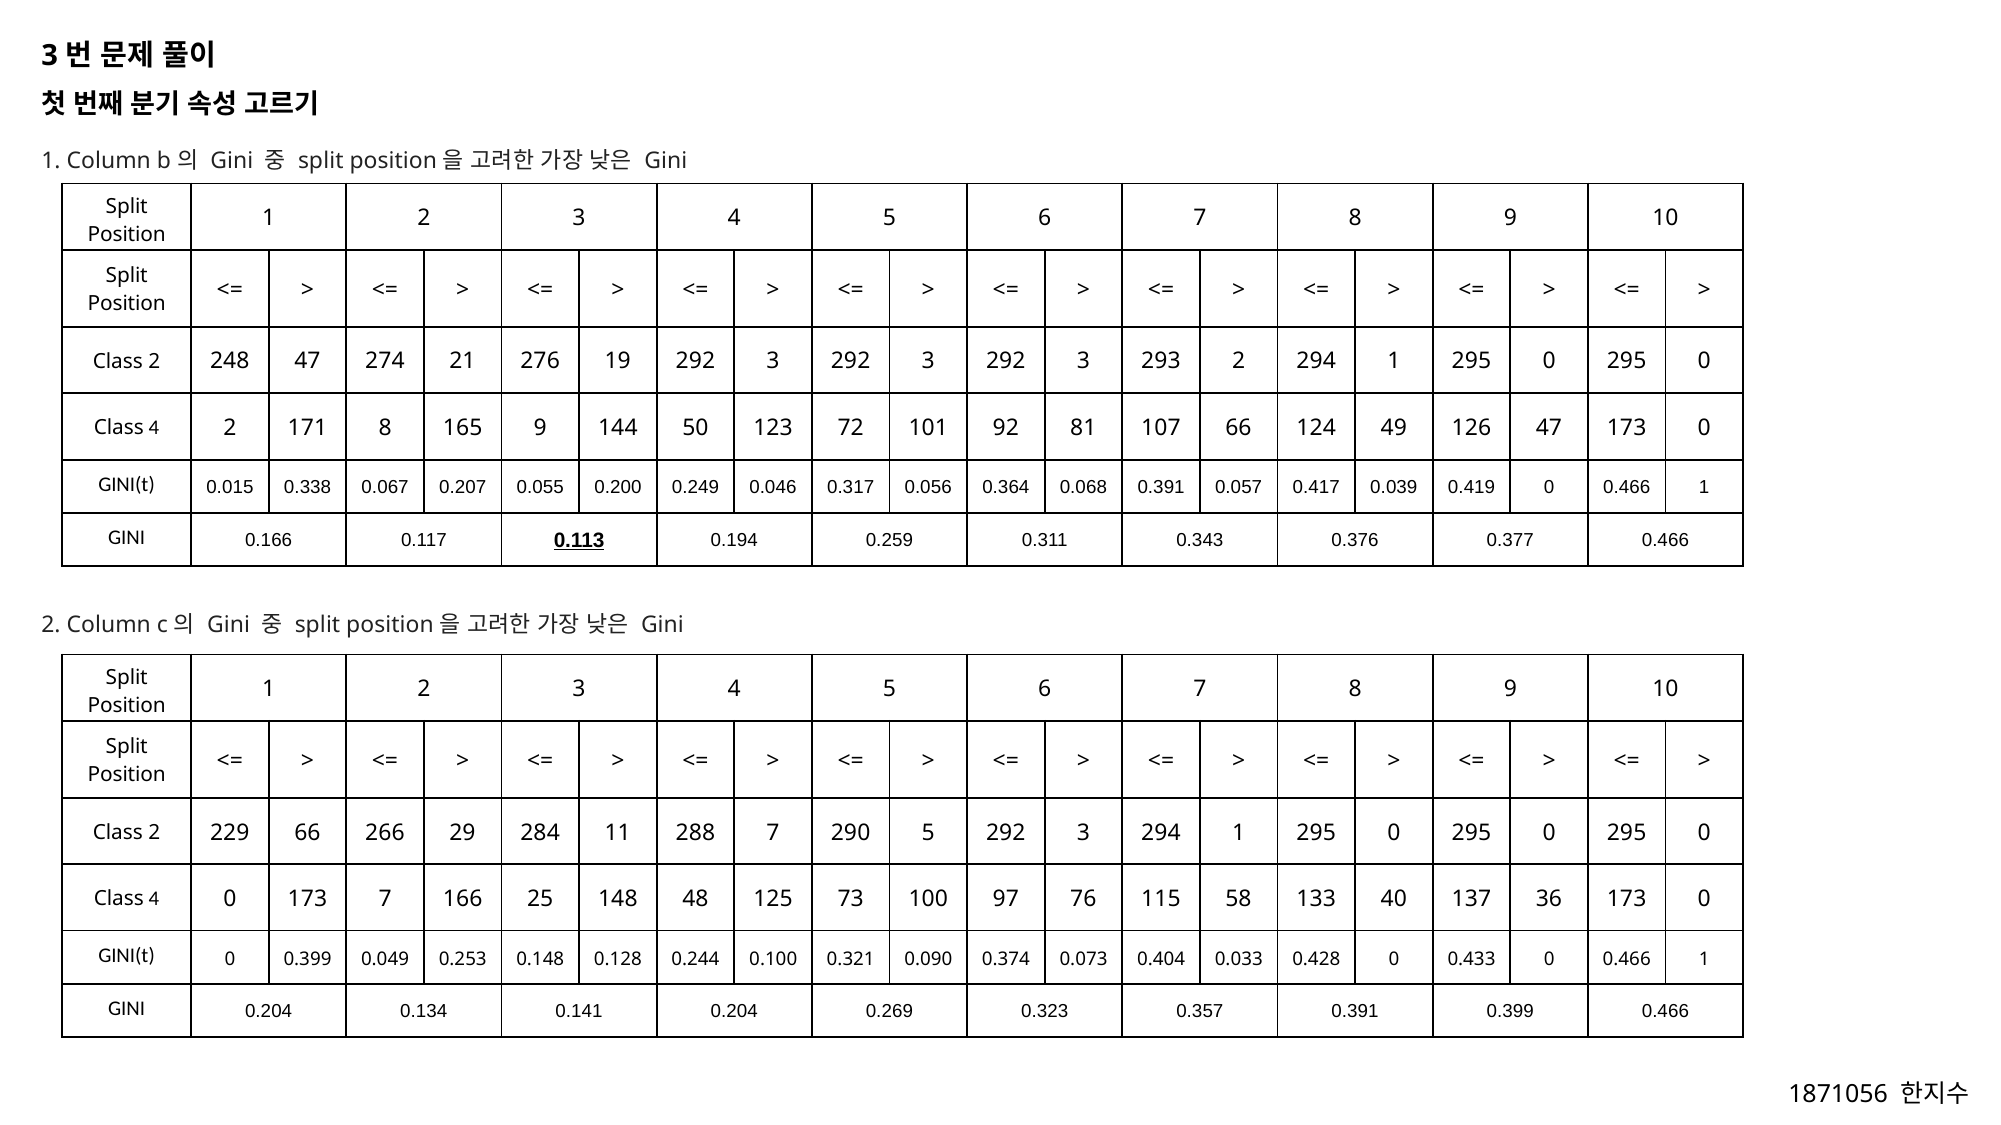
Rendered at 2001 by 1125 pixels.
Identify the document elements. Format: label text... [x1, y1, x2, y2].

table_cell 0.194 [658, 514, 811, 565]
table_cell > [1356, 722, 1432, 797]
text_box 1871056 한지수 [1678, 1070, 1985, 1115]
table_cell <= [813, 251, 889, 326]
table_cell 0 [1356, 931, 1432, 983]
table_cell 3 [1046, 799, 1121, 863]
table_cell 72 [813, 394, 889, 459]
table_cell 0.374 [968, 931, 1044, 983]
table_cell 274 [347, 328, 423, 392]
table_cell 0.100 [735, 931, 811, 983]
table_cell 0.134 [347, 985, 501, 1036]
table_header 2 [347, 655, 501, 720]
table_cell 0 [1511, 461, 1587, 512]
table_cell 0.466 [1589, 514, 1742, 565]
table_header 4 [658, 655, 811, 720]
table_cell 81 [1046, 394, 1121, 459]
table_cell > [735, 722, 811, 797]
table_cell 7 [735, 799, 811, 863]
table_cell 47 [270, 328, 345, 392]
table_cell 0.128 [580, 931, 656, 983]
table_cell 0.391 [1278, 985, 1432, 1036]
table_cell > [890, 251, 966, 326]
table_cell <= [1278, 722, 1354, 797]
table_cell 48 [658, 865, 733, 930]
table_cell <= [968, 251, 1044, 326]
table_cell 292 [968, 799, 1044, 863]
table_cell 0 [1511, 799, 1587, 863]
table_cell 0.323 [968, 985, 1121, 1036]
table_cell 144 [580, 394, 656, 459]
table_cell <= [1278, 251, 1354, 326]
table_cell 0.357 [1123, 985, 1277, 1036]
table_cell 0.269 [813, 985, 966, 1036]
table_cell 0.321 [813, 931, 889, 983]
table_cell 0.466 [1589, 985, 1742, 1036]
table_header 9 [1434, 655, 1587, 720]
table_cell Split Position [63, 251, 190, 326]
table_header 8 [1278, 655, 1432, 720]
table_cell > [1511, 251, 1587, 326]
table_cell 0.204 [192, 985, 345, 1036]
table_cell 92 [968, 394, 1044, 459]
table_cell <= [658, 251, 733, 326]
table_cell <= [192, 722, 268, 797]
table_cell > [735, 251, 811, 326]
table_cell > [1666, 722, 1742, 797]
table_header 7 [1123, 655, 1277, 720]
table_cell 0.343 [1123, 514, 1277, 565]
table_cell 1 [1666, 931, 1742, 983]
table_cell 125 [735, 865, 811, 930]
table_cell 0 [1666, 865, 1742, 930]
table_cell 49 [1356, 394, 1432, 459]
table_cell 0.148 [502, 931, 578, 983]
table_cell 0.311 [968, 514, 1121, 565]
table_cell 3 [890, 328, 966, 392]
table_cell 173 [1589, 394, 1665, 459]
table_cell 295 [1434, 799, 1509, 863]
table_header 9 [1434, 184, 1587, 249]
table_cell > [580, 251, 656, 326]
table_cell 66 [270, 799, 345, 863]
table_cell 50 [658, 394, 733, 459]
table_cell 0.377 [1434, 514, 1587, 565]
text_box 3번 문제 풀이 [26, 11, 1974, 69]
table_cell > [1356, 251, 1432, 326]
table_cell 29 [425, 799, 501, 863]
table_cell 0.067 [347, 461, 423, 512]
table_header 1 [192, 184, 345, 249]
table_cell 0 [192, 865, 268, 930]
table_header Split Position [63, 655, 190, 720]
table_cell 0 [192, 931, 268, 983]
table_cell 107 [1123, 394, 1199, 459]
table_cell Class 2 [63, 799, 190, 863]
table_cell <= [1123, 251, 1199, 326]
table_header 4 [658, 184, 811, 249]
text_box 2. Column c의 Gini 중 split position을 고려한 가장 낮은 Gini [26, 588, 764, 645]
table_cell 115 [1123, 865, 1199, 930]
table_cell 58 [1201, 865, 1277, 930]
table_cell 0.057 [1201, 461, 1277, 512]
table_cell 294 [1123, 799, 1199, 863]
table_cell 11 [580, 799, 656, 863]
table_header Split Position [63, 184, 190, 249]
table_cell <= [502, 722, 578, 797]
table_cell 101 [890, 394, 966, 459]
table_cell 173 [1589, 865, 1665, 930]
table_cell 126 [1434, 394, 1509, 459]
table_cell 100 [890, 865, 966, 930]
table_cell 165 [425, 394, 501, 459]
table_cell 0.033 [1201, 931, 1277, 983]
table_cell <= [192, 251, 268, 326]
table_cell 0.253 [425, 931, 501, 983]
table_cell 0.376 [1278, 514, 1432, 565]
table_cell 0 [1356, 799, 1432, 863]
table_cell 40 [1356, 865, 1432, 930]
table_cell 0.338 [270, 461, 345, 512]
table_header 1 [192, 655, 345, 720]
table_cell 248 [192, 328, 268, 392]
table_cell > [425, 251, 501, 326]
table_cell 173 [270, 865, 345, 930]
table_header 10 [1589, 655, 1742, 720]
table_cell 0 [1666, 328, 1742, 392]
table_cell GINI(t) [63, 931, 190, 983]
table_cell 0.249 [658, 461, 733, 512]
table_cell GINI [63, 514, 190, 565]
table_cell GINI(t) [63, 461, 190, 512]
table_cell Class 4 [63, 865, 190, 930]
table_cell <= [502, 251, 578, 326]
table_cell 8 [347, 394, 423, 459]
table_cell 166 [425, 865, 501, 930]
table_cell > [425, 722, 501, 797]
table_cell 171 [270, 394, 345, 459]
table_cell 123 [735, 394, 811, 459]
table_cell 19 [580, 328, 656, 392]
table_cell 0.244 [658, 931, 733, 983]
table_cell 294 [1278, 328, 1354, 392]
table_cell 0.090 [890, 931, 966, 983]
table_cell <= [1434, 251, 1509, 326]
table_cell 73 [813, 865, 889, 930]
table_cell 288 [658, 799, 733, 863]
table_cell > [270, 722, 345, 797]
table_cell 3 [735, 328, 811, 392]
table_cell 0.200 [580, 461, 656, 512]
table_cell <= [813, 722, 889, 797]
table_cell > [270, 251, 345, 326]
table_cell 36 [1511, 865, 1587, 930]
table_cell 0 [1666, 799, 1742, 863]
table_cell 0.113 [502, 514, 656, 565]
table_header 5 [813, 655, 966, 720]
table_cell Class 2 [63, 328, 190, 392]
table_cell 25 [502, 865, 578, 930]
table_cell 0 [1511, 931, 1587, 983]
table_cell 295 [1589, 799, 1665, 863]
table_cell 292 [968, 328, 1044, 392]
table_cell > [890, 722, 966, 797]
table_cell > [1511, 722, 1587, 797]
table_cell 0.049 [347, 931, 423, 983]
table_cell 124 [1278, 394, 1354, 459]
table_cell 0.428 [1278, 931, 1354, 983]
text_box 첫 번째 분기 속성 고르기 [26, 69, 1974, 127]
table_cell <= [658, 722, 733, 797]
table_cell 0.117 [347, 514, 501, 565]
table_cell > [1046, 722, 1121, 797]
table_cell 148 [580, 865, 656, 930]
table_cell 0.317 [813, 461, 889, 512]
table_cell > [1666, 251, 1742, 326]
table_cell 292 [813, 328, 889, 392]
table_cell 266 [347, 799, 423, 863]
table_cell 0.039 [1356, 461, 1432, 512]
table_cell 229 [192, 799, 268, 863]
table_header 10 [1589, 184, 1742, 249]
table_cell 0.466 [1589, 931, 1665, 983]
table_cell 2 [1201, 328, 1277, 392]
table_cell 295 [1278, 799, 1354, 863]
table_cell 5 [890, 799, 966, 863]
table_cell 0.204 [658, 985, 811, 1036]
table_header 2 [347, 184, 501, 249]
table_cell 133 [1278, 865, 1354, 930]
table_cell 276 [502, 328, 578, 392]
table_cell 295 [1589, 328, 1665, 392]
table_header 3 [502, 184, 656, 249]
table_cell > [1201, 251, 1277, 326]
table_cell 9 [502, 394, 578, 459]
table_cell 21 [425, 328, 501, 392]
table_cell 0.417 [1278, 461, 1354, 512]
table_cell 1 [1666, 461, 1742, 512]
table_cell 0.364 [968, 461, 1044, 512]
table_cell 76 [1046, 865, 1121, 930]
table_cell 0.404 [1123, 931, 1199, 983]
table_cell 47 [1511, 394, 1587, 459]
table_header 6 [968, 655, 1121, 720]
table_cell 0.015 [192, 461, 268, 512]
table_cell <= [968, 722, 1044, 797]
table_cell 0.433 [1434, 931, 1509, 983]
table_cell 97 [968, 865, 1044, 930]
table_header 6 [968, 184, 1121, 249]
table_cell <= [347, 722, 423, 797]
table_cell 0.073 [1046, 931, 1121, 983]
table_cell Class 4 [63, 394, 190, 459]
table_cell 3 [1046, 328, 1121, 392]
table_cell 137 [1434, 865, 1509, 930]
table_cell 0.055 [502, 461, 578, 512]
table_cell <= [347, 251, 423, 326]
table_cell 0.141 [502, 985, 656, 1036]
table_cell Split Position [63, 722, 190, 797]
table_cell 66 [1201, 394, 1277, 459]
table_cell 1 [1356, 328, 1432, 392]
table_cell > [580, 722, 656, 797]
table_cell 0.166 [192, 514, 345, 565]
table_cell 7 [347, 865, 423, 930]
text_box 1. Column b의 Gini 중 split position을 고려한 가장 낮은 Gini [26, 125, 764, 181]
table_cell > [1201, 722, 1277, 797]
table_cell 0.466 [1589, 461, 1665, 512]
table_cell > [1046, 251, 1121, 326]
table_cell <= [1123, 722, 1199, 797]
table_cell 0.259 [813, 514, 966, 565]
table_cell <= [1589, 722, 1665, 797]
table_cell <= [1589, 251, 1665, 326]
table_cell 0 [1511, 328, 1587, 392]
table_cell <= [1434, 722, 1509, 797]
table_header 7 [1123, 184, 1277, 249]
table_cell 0.207 [425, 461, 501, 512]
table_header 8 [1278, 184, 1432, 249]
table_cell 1 [1201, 799, 1277, 863]
table_cell 284 [502, 799, 578, 863]
table_cell 0.391 [1123, 461, 1199, 512]
table_cell 0.056 [890, 461, 966, 512]
table_header 5 [813, 184, 966, 249]
table_cell 0.399 [270, 931, 345, 983]
table_cell 2 [192, 394, 268, 459]
table_cell GINI [63, 985, 190, 1036]
table_cell 290 [813, 799, 889, 863]
table_cell 0.046 [735, 461, 811, 512]
table_cell 292 [658, 328, 733, 392]
table_cell 0.068 [1046, 461, 1121, 512]
table_cell 0 [1666, 394, 1742, 459]
table_header 3 [502, 655, 656, 720]
table_cell 0.399 [1434, 985, 1587, 1036]
table_cell 295 [1434, 328, 1509, 392]
table_cell 293 [1123, 328, 1199, 392]
table_cell 0.419 [1434, 461, 1509, 512]
